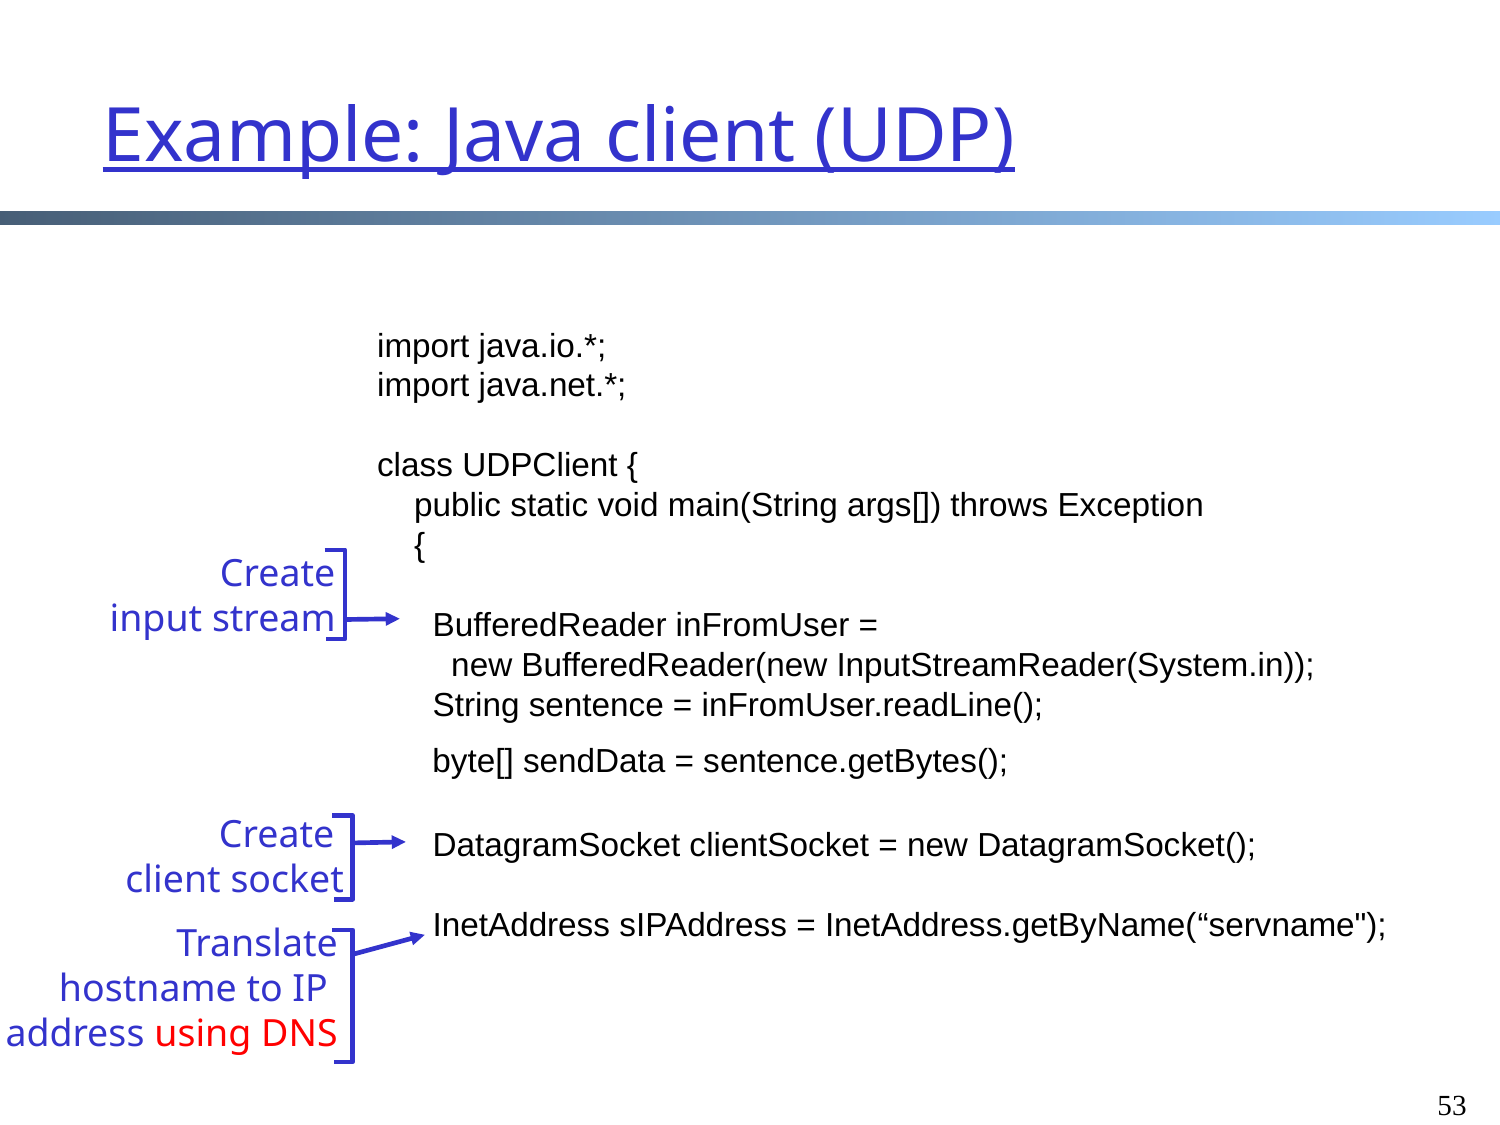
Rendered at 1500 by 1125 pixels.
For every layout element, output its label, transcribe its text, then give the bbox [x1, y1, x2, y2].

text_box Create input stream [94, 541, 351, 647]
title Example: Java client (UDP) [87, 37, 1363, 225]
text_box [346, 612, 400, 626]
text_box [332, 815, 353, 900]
text_box Translate hostname to IP address using DNS [0, 911, 353, 1062]
text_box [332, 929, 353, 1062]
text_box Create client socket [110, 803, 359, 908]
text_box [324, 549, 346, 639]
text_box [351, 835, 406, 849]
text_box import java.io.*; import java.net.*; class UDPClient { public static void main(String args[]) throws Exception { BufferedReader inFromUser = new BufferedReader(new InputStreamReader(System.in)); String sentence = inFromUser.readLine(); byte[] sendData = sentence.getBytes(); DatagramSocket clientSocket = new DatagramSocket(); InetAddress sIPAddress = InetAddress.getByName(“servname"); [362, 316, 1412, 1030]
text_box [1424, 212, 1428, 224]
text_box [353, 932, 425, 955]
slide_number 53 [1406, 1078, 1482, 1125]
